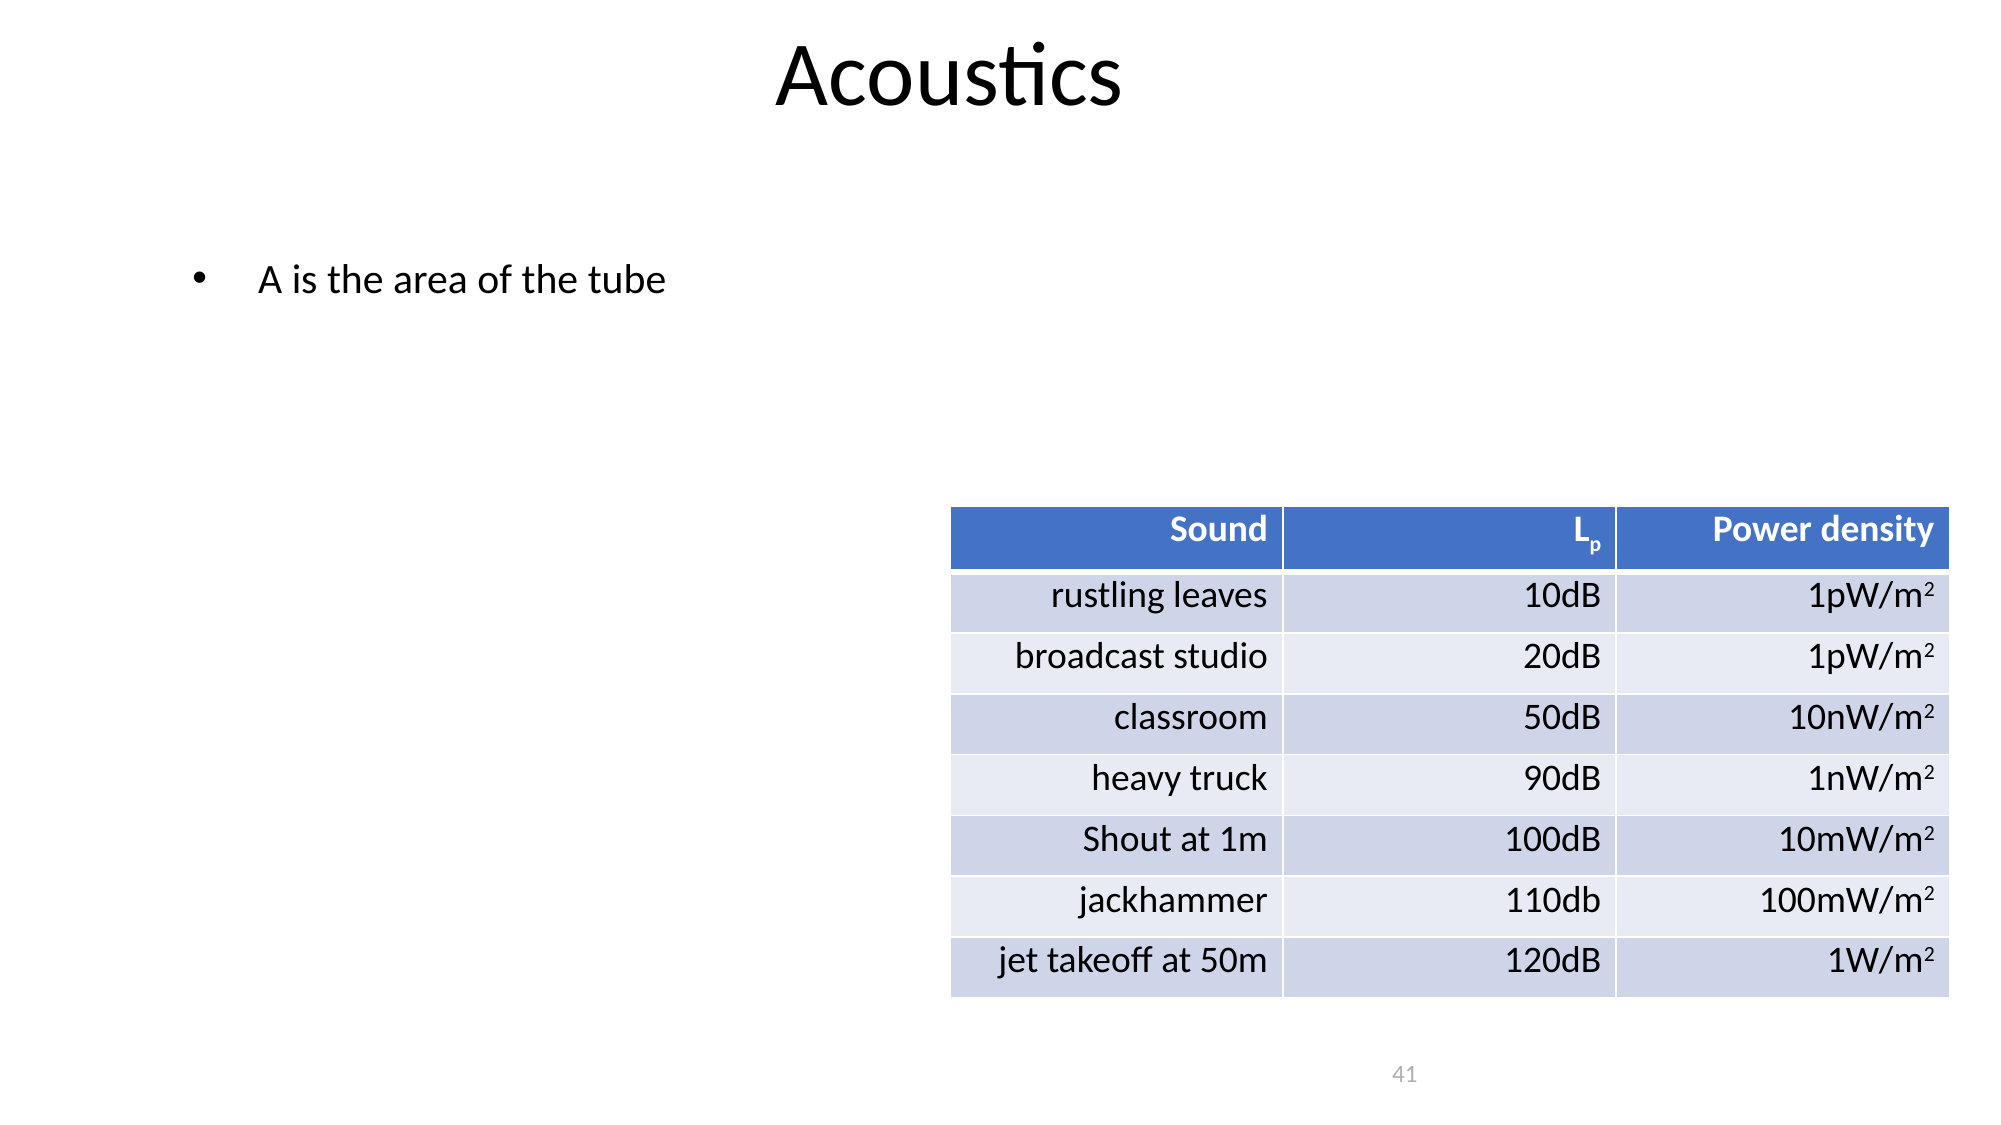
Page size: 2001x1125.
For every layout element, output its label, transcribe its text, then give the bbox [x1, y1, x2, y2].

table_header Power density [1617, 507, 1949, 569]
table_cell jet takeoff at 50m [951, 938, 1282, 997]
table_cell 50dB [1284, 695, 1615, 754]
table_cell classroom [951, 695, 1282, 754]
table_cell 110db [1284, 877, 1615, 936]
table_cell 10mW/m2 [1617, 816, 1949, 875]
text_box Acoustics [33, 13, 1867, 124]
table_cell 20dB [1284, 634, 1615, 693]
table_cell rustling leaves [951, 575, 1282, 632]
table_cell 1pW/m2 [1617, 575, 1949, 632]
table_cell 1W/m2 [1617, 938, 1949, 997]
table_cell 90dB [1284, 755, 1615, 815]
table_cell 100dB [1284, 816, 1615, 875]
table_cell 1pW/m2 [1617, 634, 1949, 693]
table_cell Shout at 1m [951, 816, 1282, 875]
table_cell heavy truck [951, 755, 1282, 815]
slide_number 41 [1074, 999, 1425, 1125]
table_cell jackhammer [951, 877, 1282, 936]
table_cell 10dB [1284, 575, 1615, 632]
table_cell 120dB [1284, 938, 1615, 997]
table_cell 100mW/m2 [1617, 877, 1949, 936]
table_header Sound [951, 507, 1282, 569]
table_header Lp [1284, 507, 1615, 569]
table_cell broadcast studio [951, 634, 1282, 693]
table_cell 10nW/m2 [1617, 695, 1949, 754]
table_cell 1nW/m2 [1617, 755, 1949, 815]
